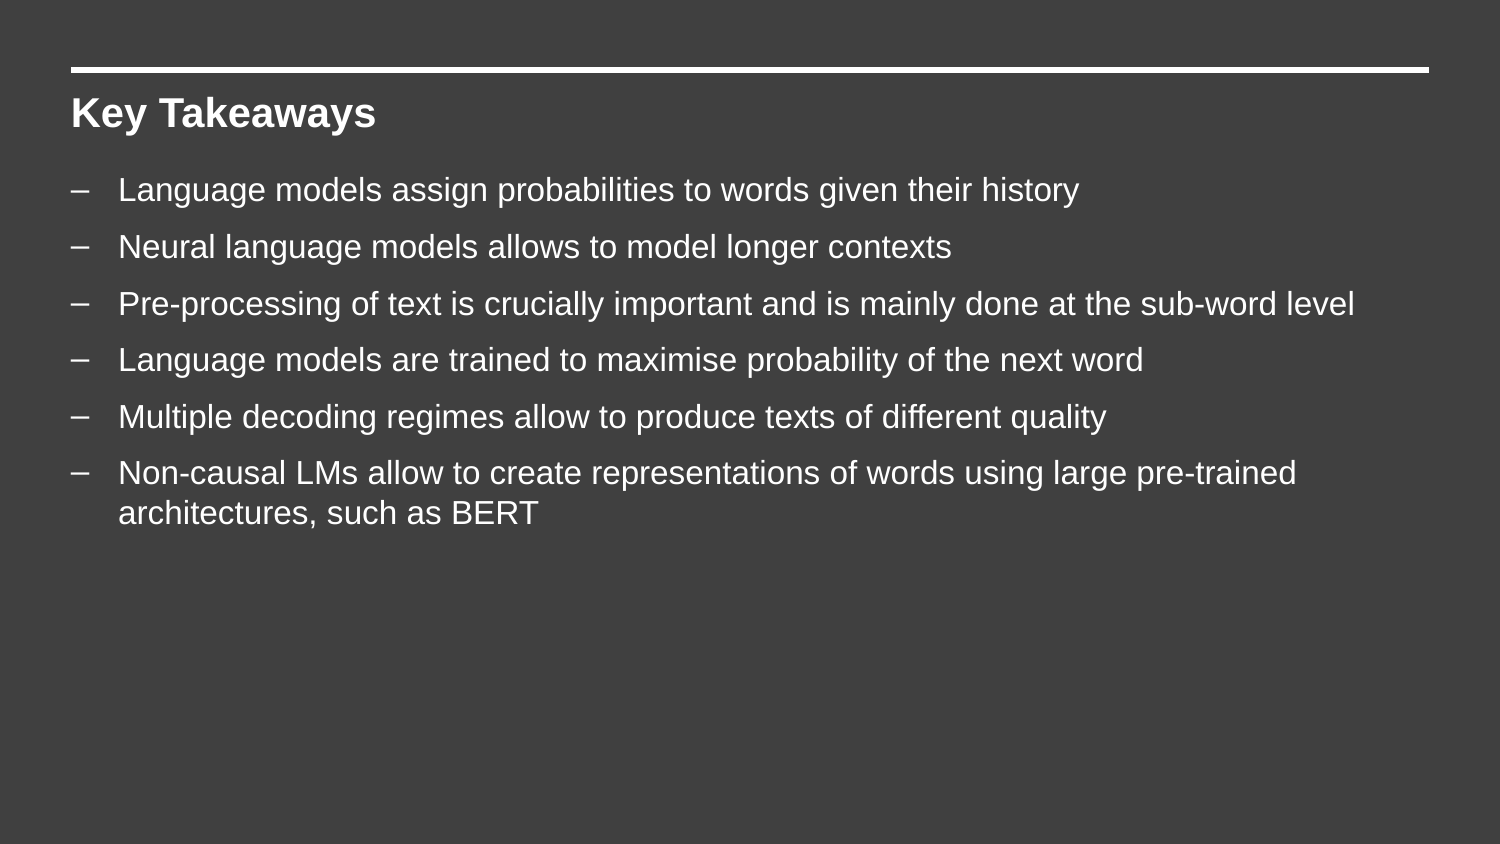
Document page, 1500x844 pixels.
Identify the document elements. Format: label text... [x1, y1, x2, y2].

list Language models assign probabilities to words given their history Neural language models allows to model longer contexts Pre-processing of text is crucially important and is mainly done at the sub-word level Language models are trained to maximise probability of the next word Multiple decoding regimes allow to produce texts of different quality Non-causal LMs allow to create representations of words using large pre-trained architectures, such as BERT [70, 168, 1394, 549]
list Key Takeaways [70, 53, 1430, 169]
text_box [404, 76, 555, 227]
